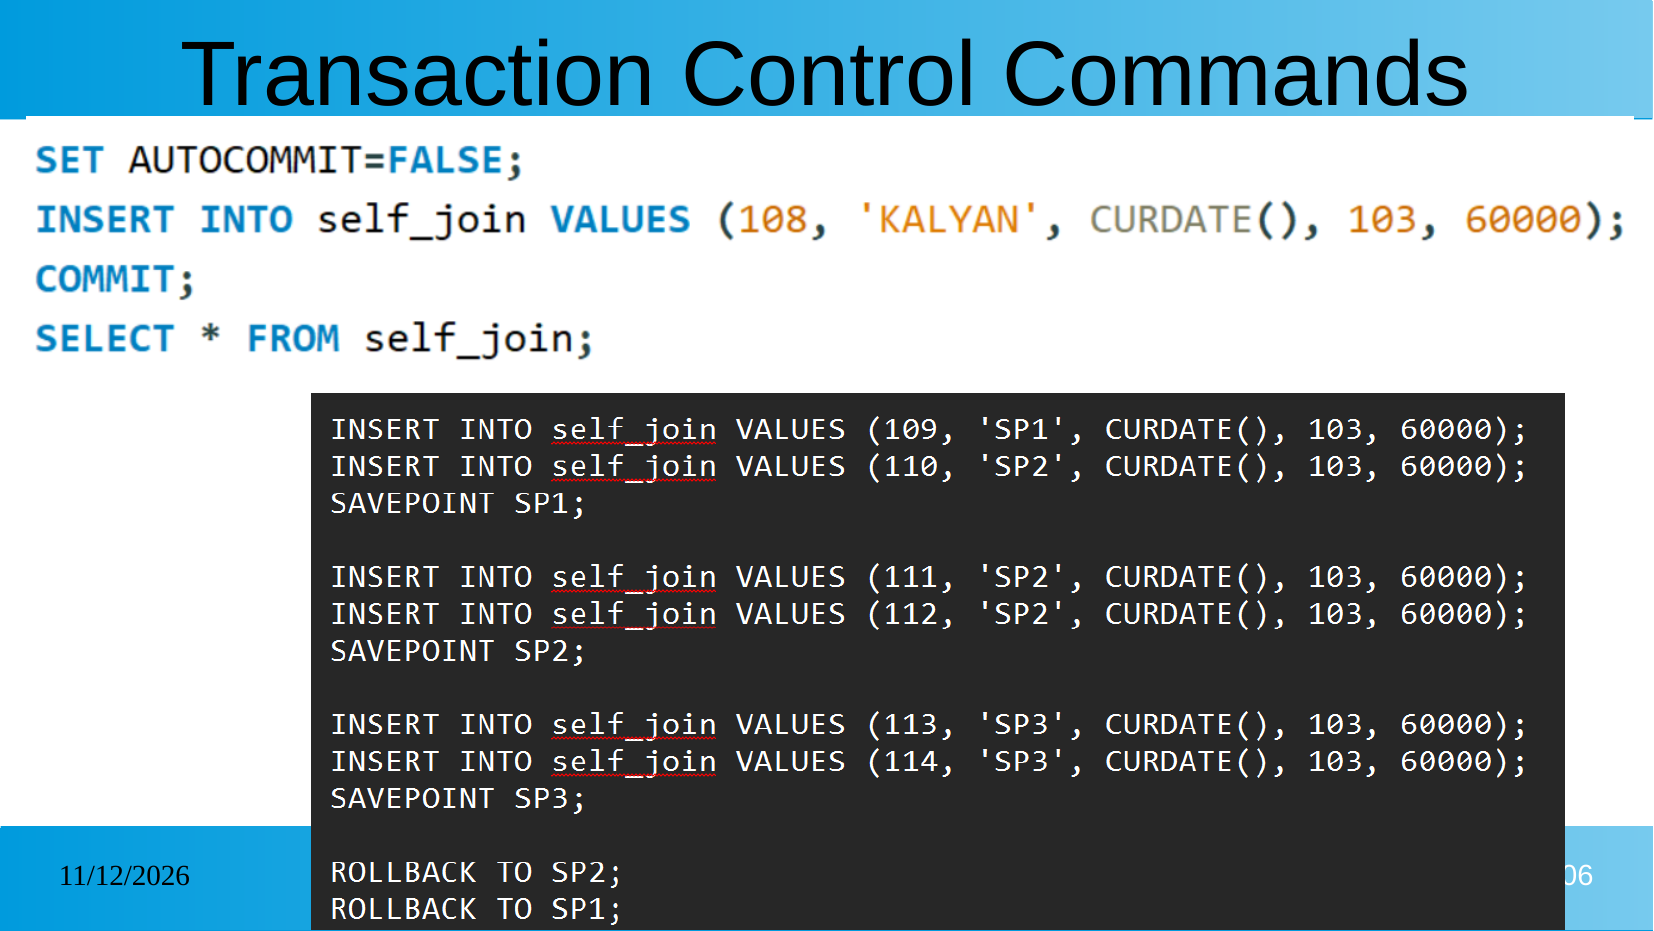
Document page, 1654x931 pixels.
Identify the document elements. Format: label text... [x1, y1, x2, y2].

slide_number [59, 856, 306, 915]
title Transaction Control Commands [59, 29, 1594, 108]
slide_number 106 [1569, 856, 1594, 915]
picture [311, 393, 1565, 929]
picture [26, 115, 1634, 369]
